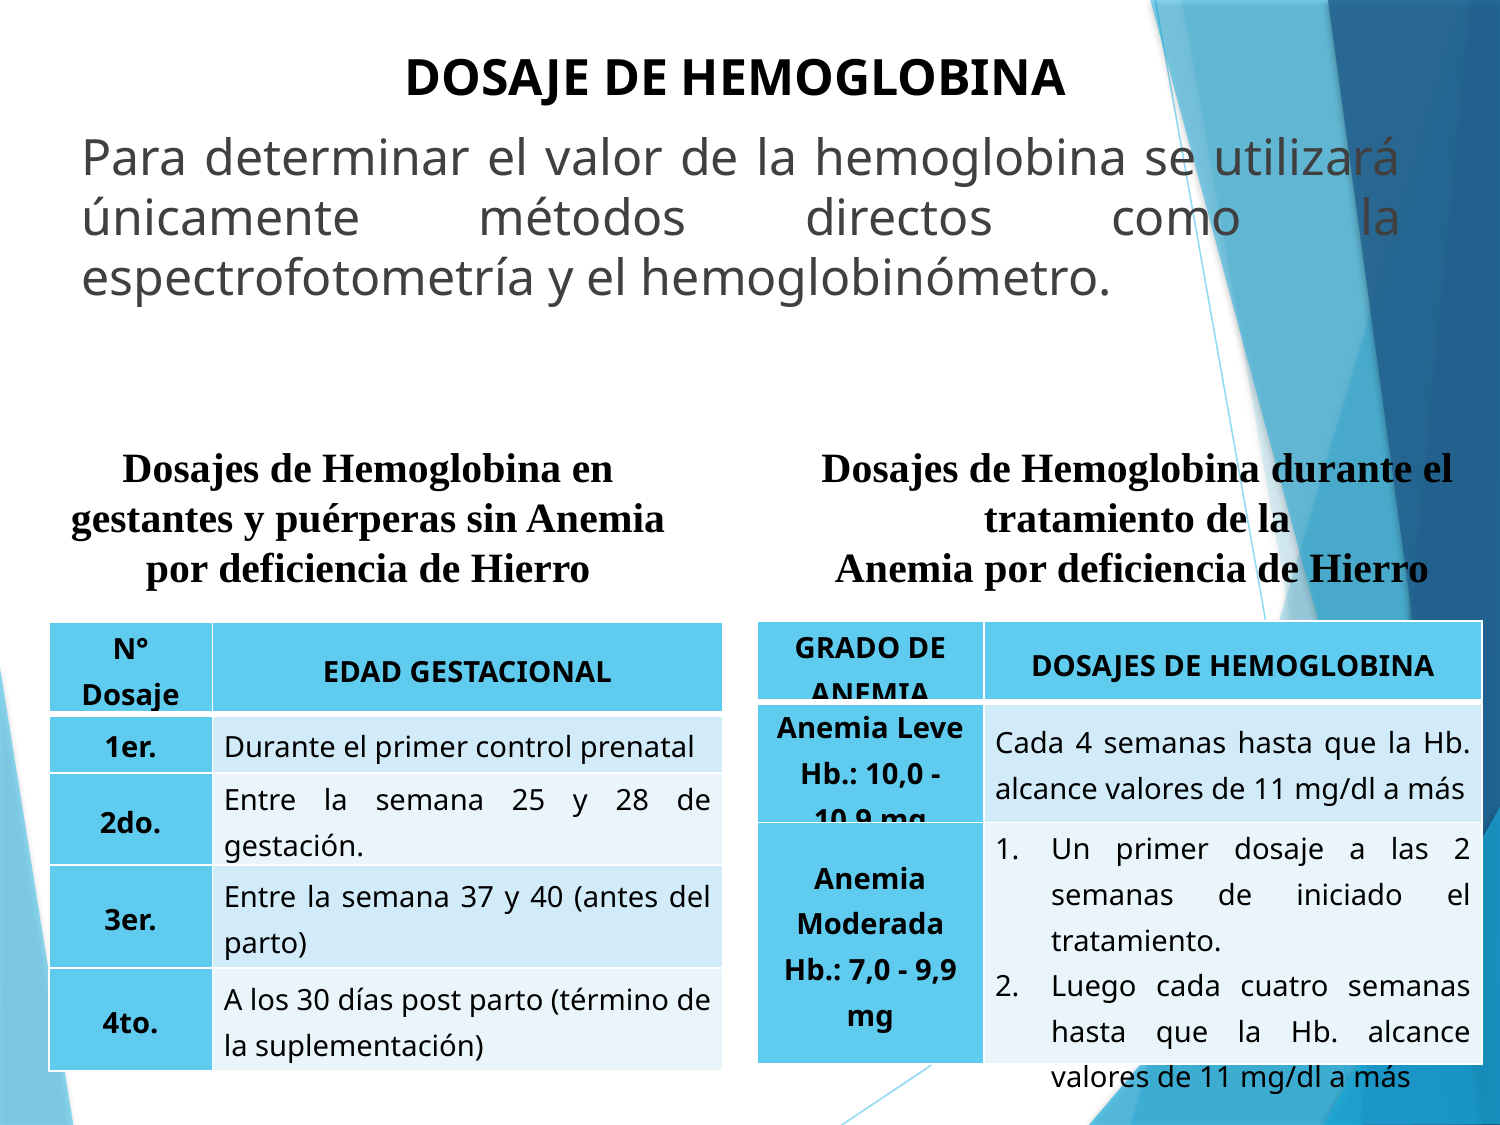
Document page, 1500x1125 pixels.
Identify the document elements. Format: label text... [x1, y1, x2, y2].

table_cell 2do. [50, 774, 212, 864]
table_cell Entre la semana 37 y 40 (antes del parto) [213, 866, 722, 967]
table_header N° Dosaje [50, 623, 212, 711]
table_cell Anemia Moderada Hb.: 7,0 - 9,9 mg [758, 823, 983, 1063]
table_cell Entre la semana 25 y 28 de gestación. [213, 774, 722, 864]
table_header DOSAJES DE HEMOGLOBINA [985, 644, 1481, 699]
text_box Dosajes de Hemoglobina en gestantes y puérperas sin Anemia por deficiencia de Hierro [37, 433, 699, 599]
table_cell Cada 4 semanas hasta que la Hb. alcance valores de 11 mg/dl a más [985, 705, 1481, 822]
table_cell Anemia Leve Hb.: 10,0 - 10,9 mg [758, 705, 983, 822]
table_cell 1er. [50, 717, 212, 772]
table_cell 4to. [50, 969, 212, 1070]
table_cell Un primer dosaje a las 2 semanas de iniciado el tratamiento. Luego cada cuatro semanas hasta que la Hb. alcance valores de 11 mg/dl a más [985, 823, 1481, 1063]
list DOSAJE DE HEMOGLOBINA Para determinar el valor de la hemoglobina se utilizará únicamente métodos directos como la espectrofotometría y el hemoglobinómetro. [66, 37, 1417, 780]
table_cell A los 30 días post parto (término de la suplementación) [213, 969, 722, 1070]
table_header EDAD GESTACIONAL [213, 623, 722, 711]
text_box Dosajes de Hemoglobina durante el tratamiento de la Anemia por deficiencia de Hierro [788, 433, 1486, 644]
table_cell Durante el primer control prenatal [213, 717, 722, 772]
table_cell 3er. [50, 866, 212, 967]
table_header GRADO DE ANEMIA [758, 622, 983, 699]
